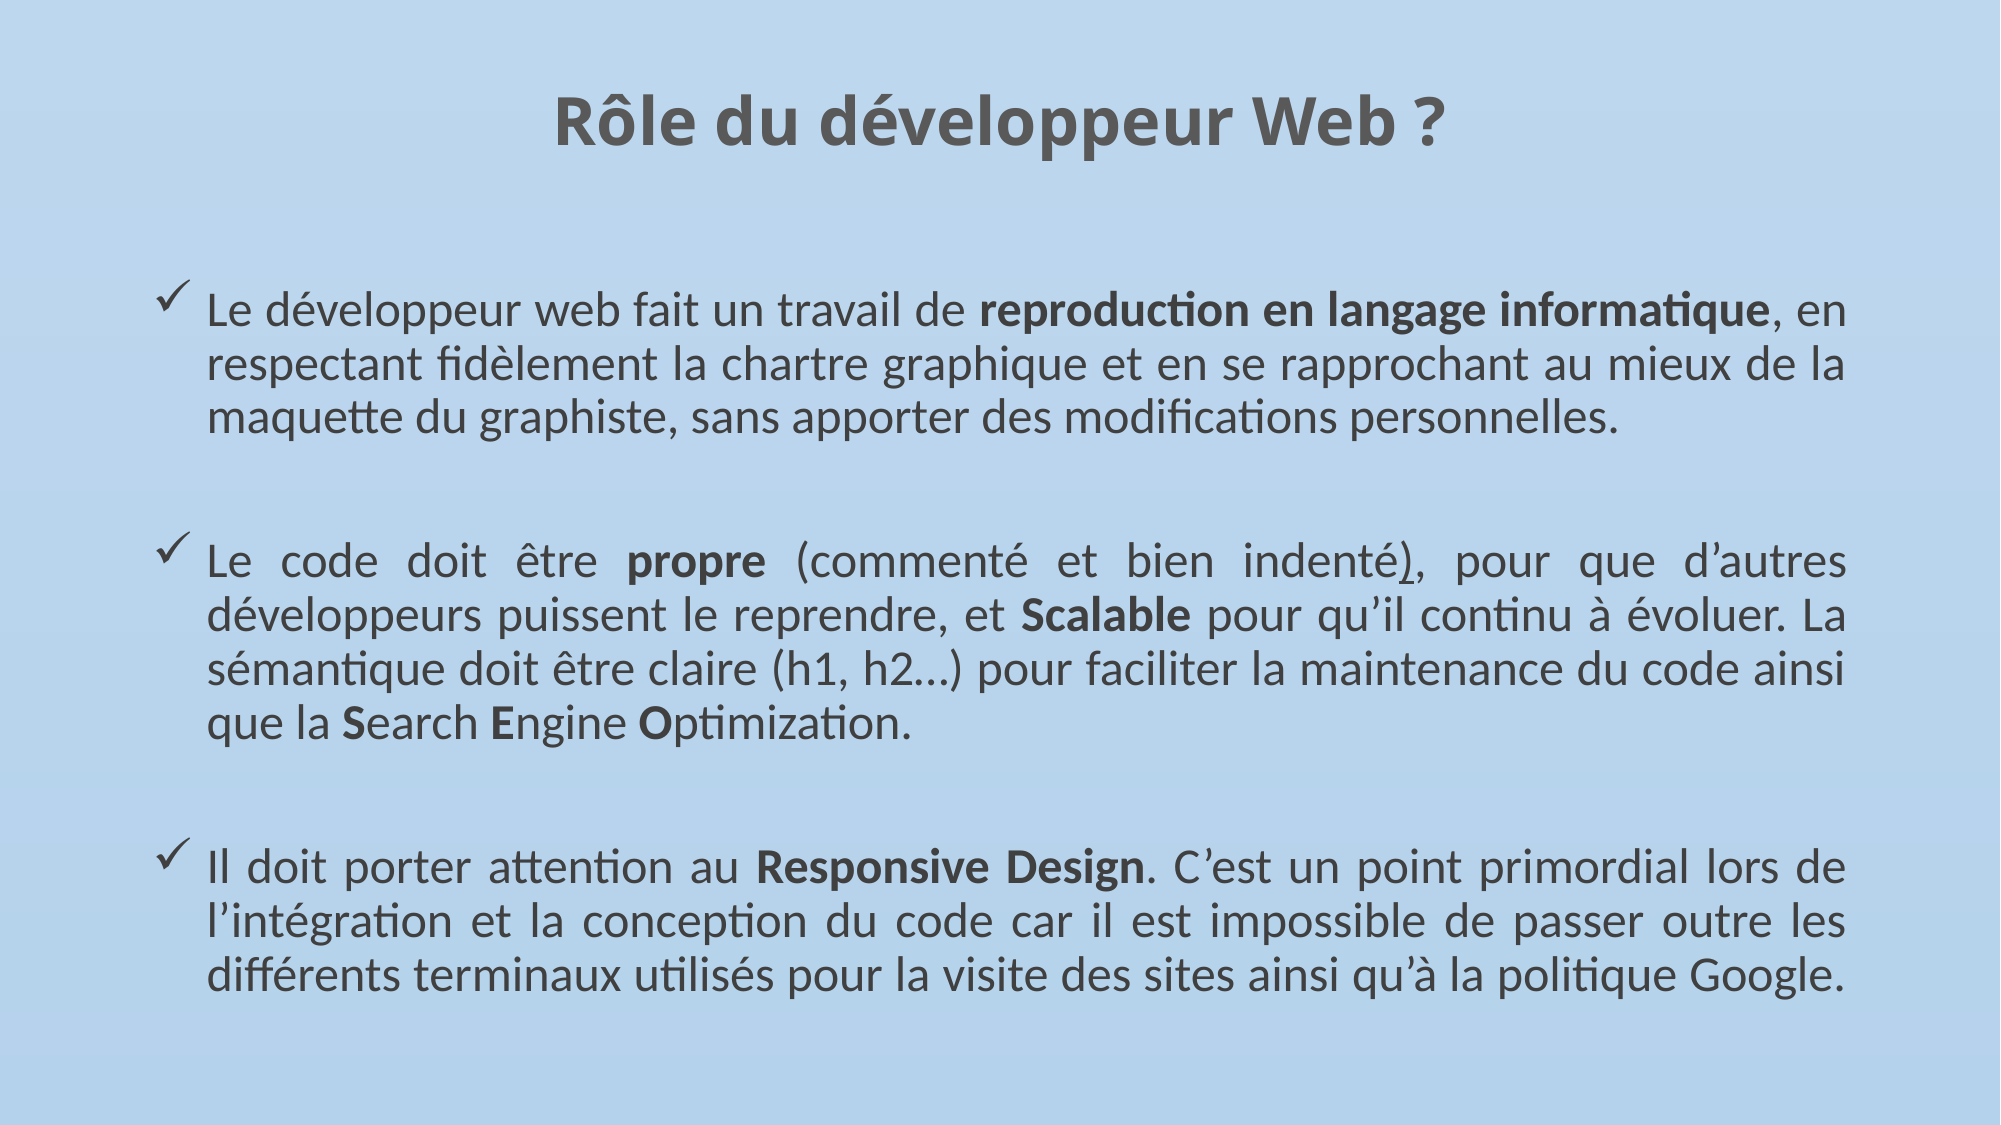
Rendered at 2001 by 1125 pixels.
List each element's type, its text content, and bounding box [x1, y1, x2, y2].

list Le développeur web fait un travail de reproduction en langage informatique, en respectant fidèlement la chartre graphique et en se rapprochant au mieux de la maquette du graphiste, sans apporter des modifications personnelles. Le code doit être propre (commenté et bien indenté), pour que d’autres développeurs puissent le reprendre, et Scalable pour qu’il continu à évoluer. La sémantique doit être claire (h1, h2…) pour faciliter la maintenance du code ainsi que la Search Engine Optimization. Il doit porter attention au Responsive Design. C’est un point primordial lors de l’intégration et la conception du code car il est impossible de passer outre les différents terminaux utilisés pour la visite des sites ainsi qu’à la politique Google. [137, 275, 1863, 1058]
title Rôle du développeur Web ? [137, 59, 1863, 189]
